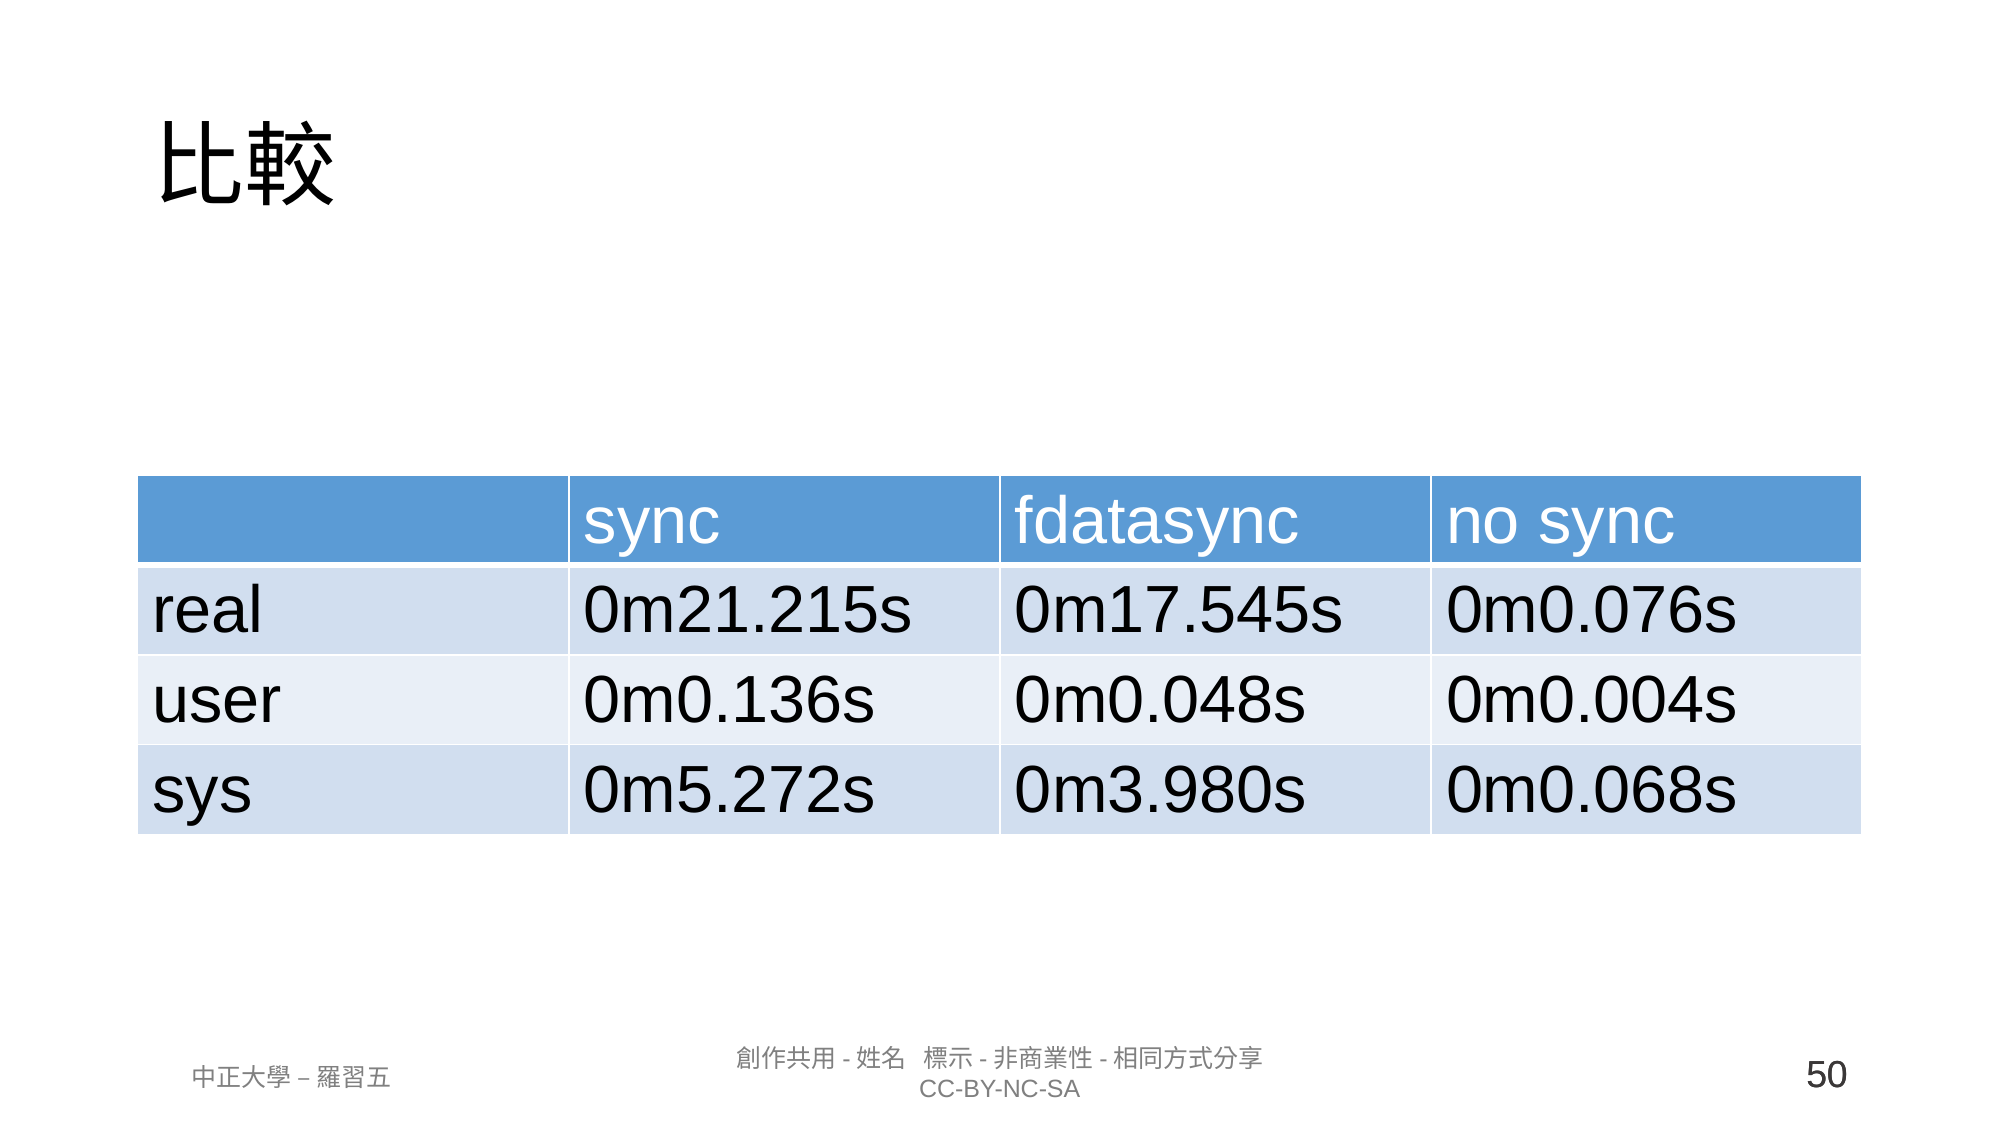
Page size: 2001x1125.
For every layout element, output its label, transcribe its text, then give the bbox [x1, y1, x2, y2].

table_cell 0m5.272s [570, 745, 999, 834]
table_cell user [138, 656, 568, 744]
table_header no sync [1432, 476, 1861, 562]
title 比較 [137, 59, 1863, 278]
table_cell 0m21.215s [570, 568, 999, 654]
table_header fdatasync [1001, 476, 1430, 562]
table_header [138, 476, 568, 562]
table_cell sys [138, 745, 568, 834]
table_cell 0m17.545s [1001, 568, 1430, 654]
table_cell 0m0.136s [570, 656, 999, 744]
table_cell 0m3.980s [1001, 745, 1430, 834]
table_cell 0m0.076s [1432, 568, 1861, 654]
table_header sync [570, 476, 999, 562]
table_cell 0m0.068s [1432, 745, 1861, 834]
table_cell 0m0.004s [1432, 656, 1861, 744]
table_cell real [138, 568, 568, 654]
table_cell 0m0.048s [1001, 656, 1430, 744]
